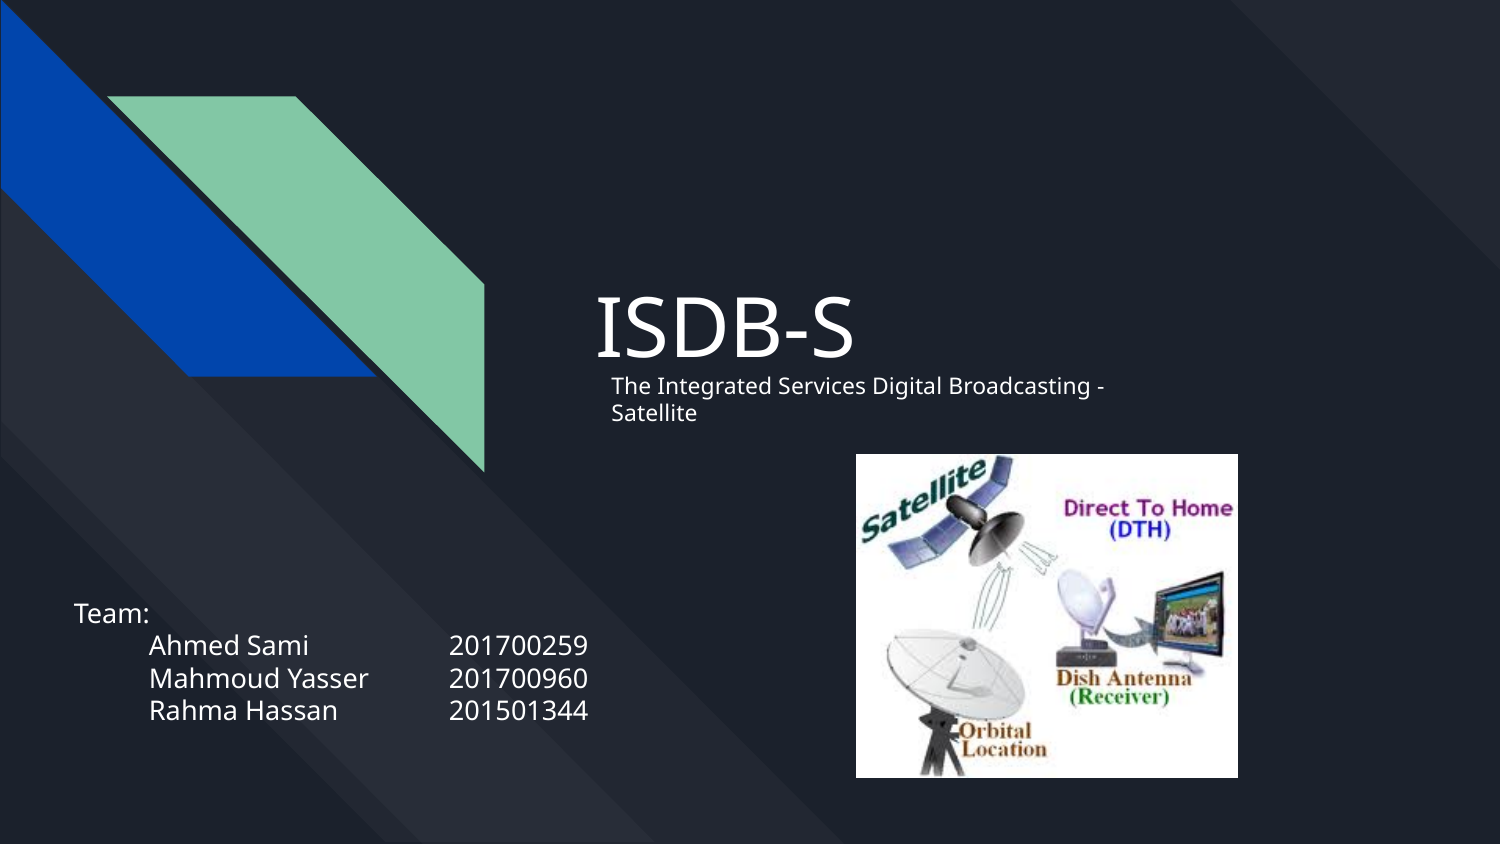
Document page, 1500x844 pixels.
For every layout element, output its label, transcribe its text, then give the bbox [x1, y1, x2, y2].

picture [855, 454, 1238, 779]
subtitle Team: Ahmed Sami 201700259 Mahmoud Yasser 201700960 Rahma Hassan 201501344 [58, 581, 629, 763]
subtitle The Integrated Services Digital Broadcasting -Satellite [596, 356, 1166, 440]
title ISDB-S [580, 258, 1404, 518]
